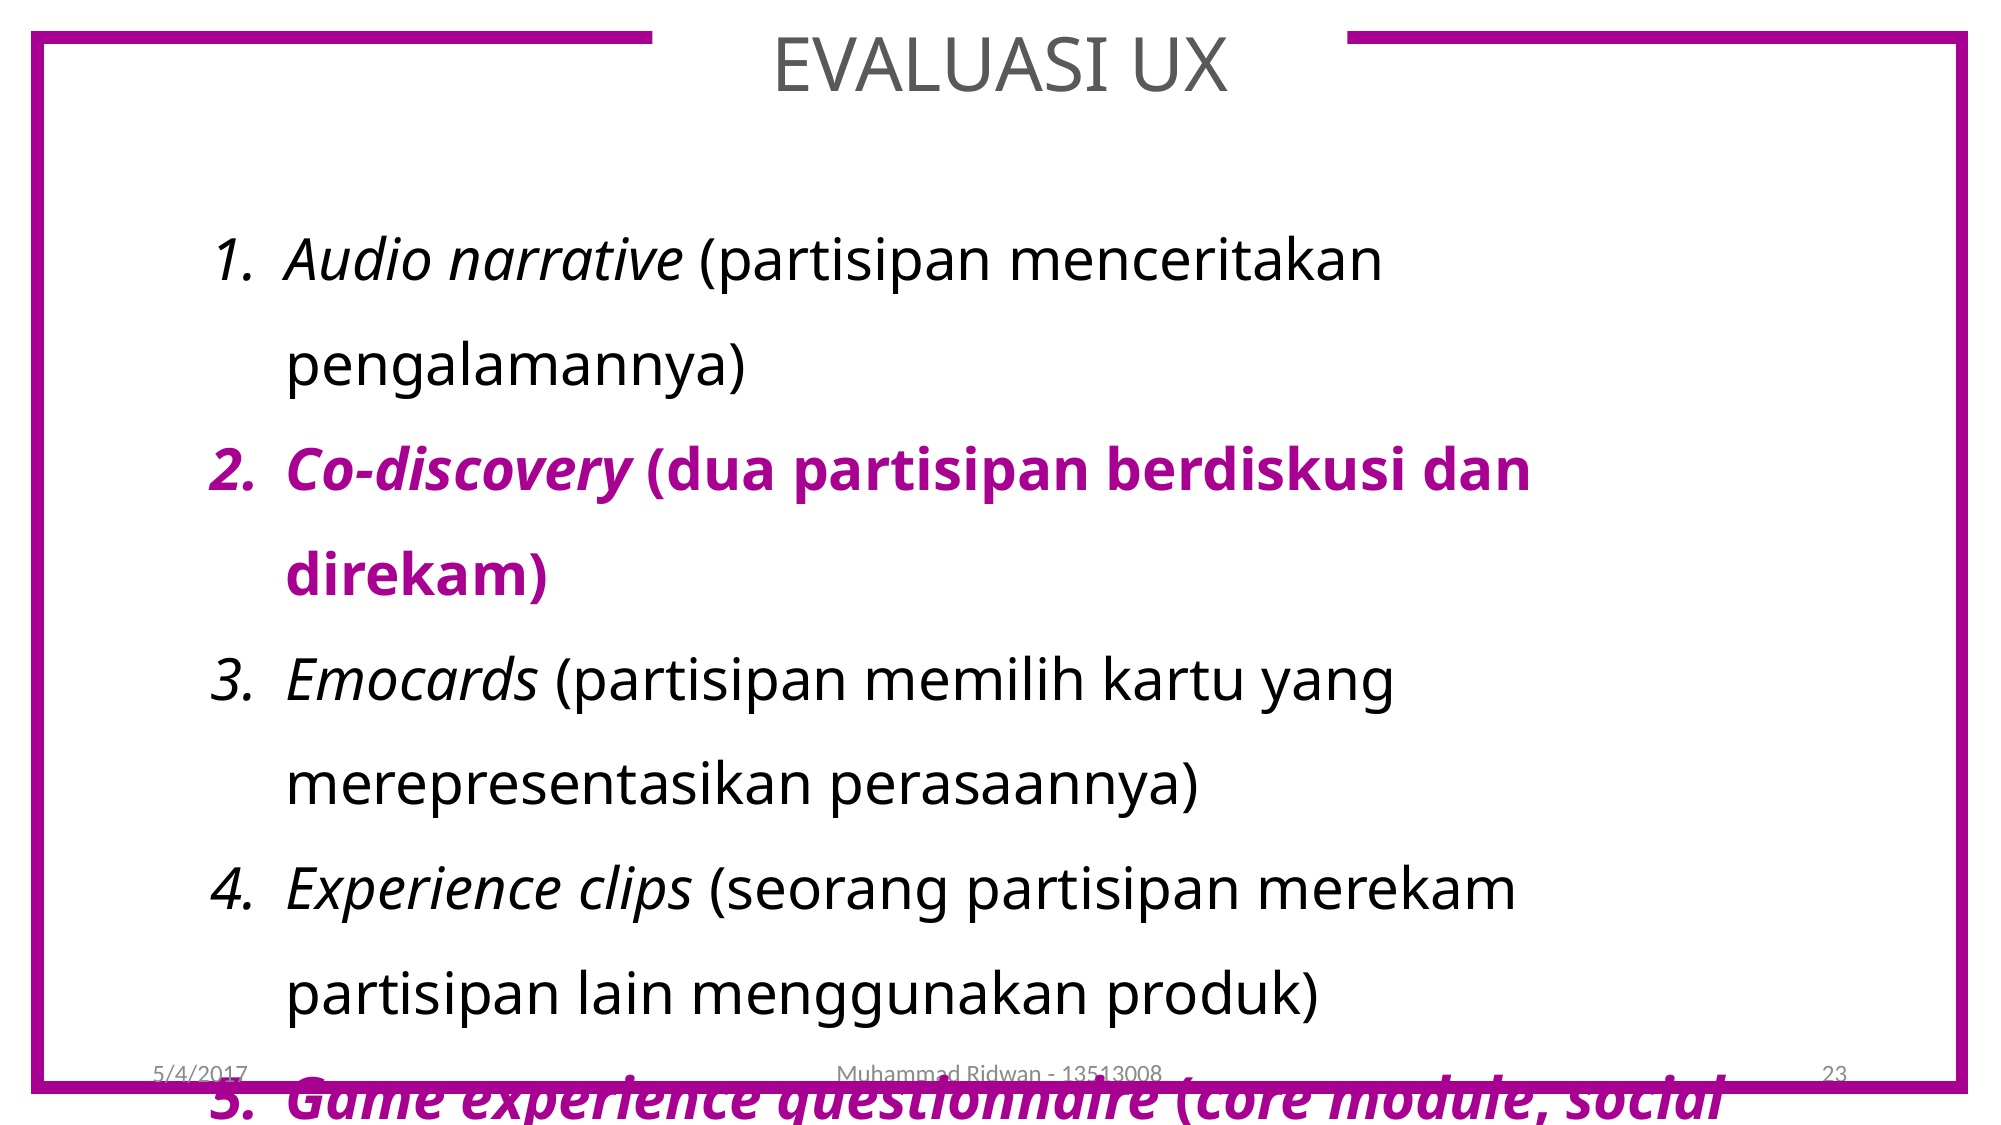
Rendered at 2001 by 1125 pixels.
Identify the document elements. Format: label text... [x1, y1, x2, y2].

footer Muhammad Ridwan - 13513008 [662, 1042, 1338, 1103]
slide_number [137, 1042, 588, 1103]
text_box EVALUASI UX [651, 0, 1348, 124]
slide_number 23 [1412, 1042, 1863, 1103]
text_box Audio narrative (partisipan menceritakan pengalamannya) Co-discovery (dua partisipan berdiskusi dan direkam) Emocards (partisipan memilih kartu yang merepresentasikan perasaannya) Experience clips (seorang partisipan merekam partisipan lain menggunakan produk) Game experience questionnaire (core module, social presence module, post game module) [195, 179, 1805, 1125]
text_box [37, 36, 1963, 1088]
